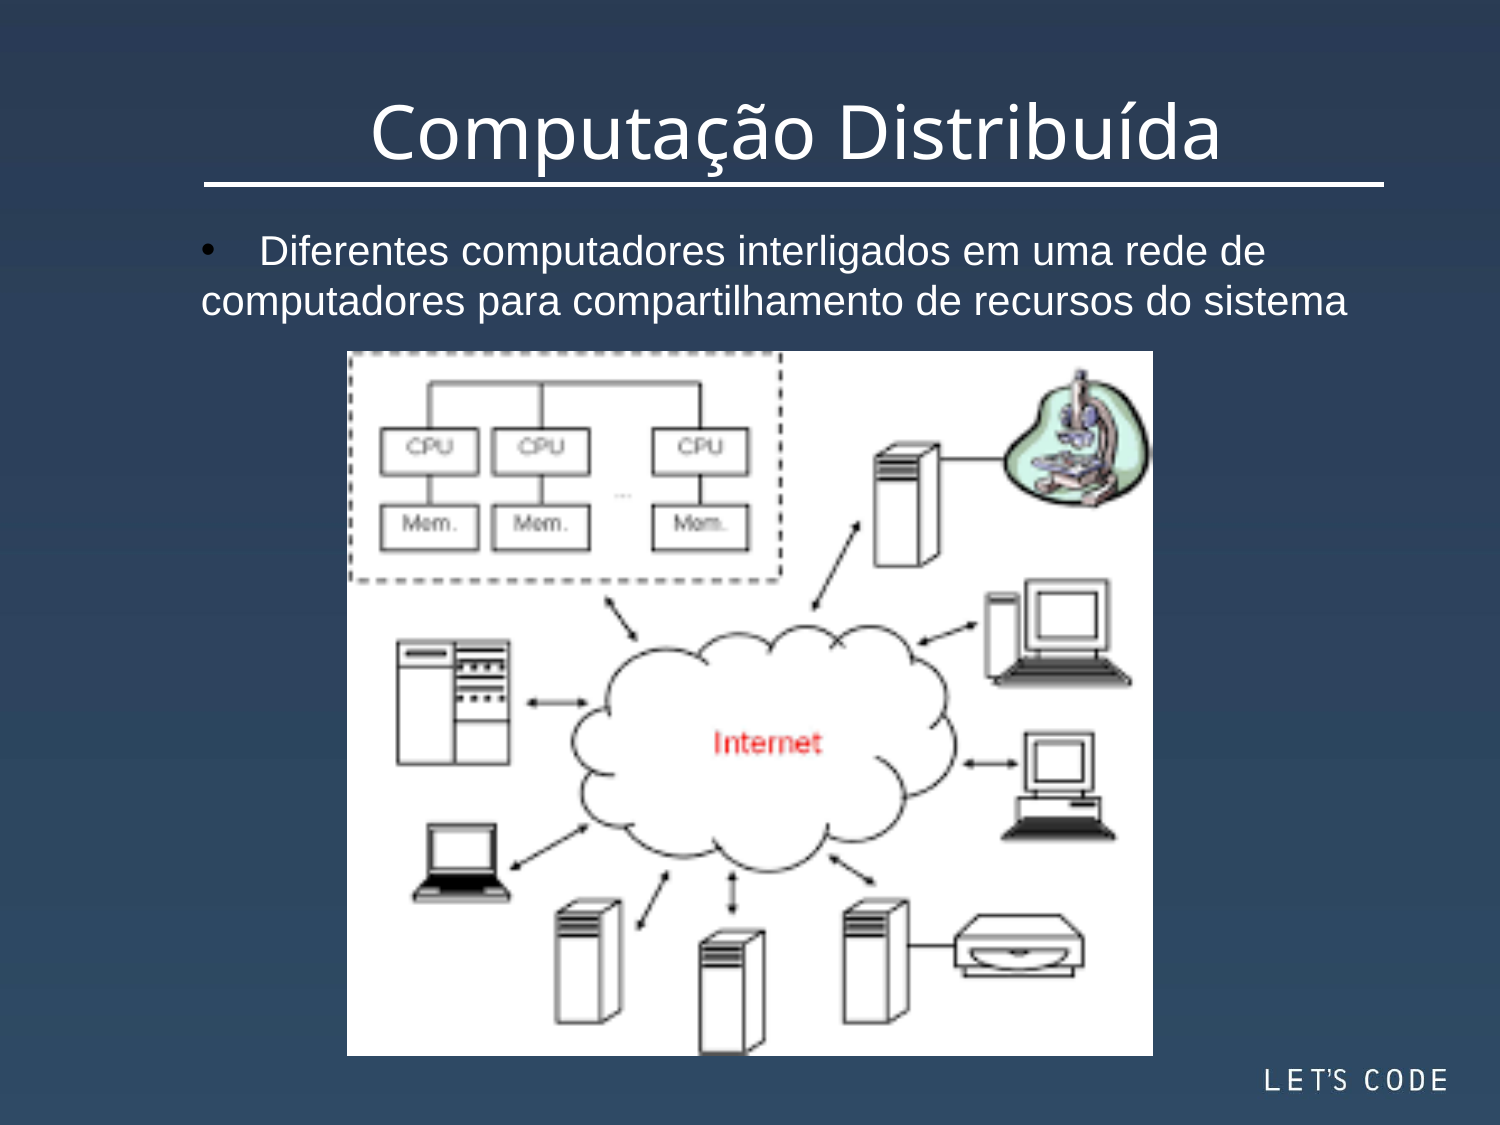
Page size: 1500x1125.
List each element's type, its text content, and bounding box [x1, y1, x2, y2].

text_box Computação Distribuída [195, 69, 1399, 168]
text_box Diferentes computadores interligados em uma rede de computadores para compartilhamento de recursos do sistema [186, 216, 1421, 332]
picture [0, 0, 1500, 1125]
